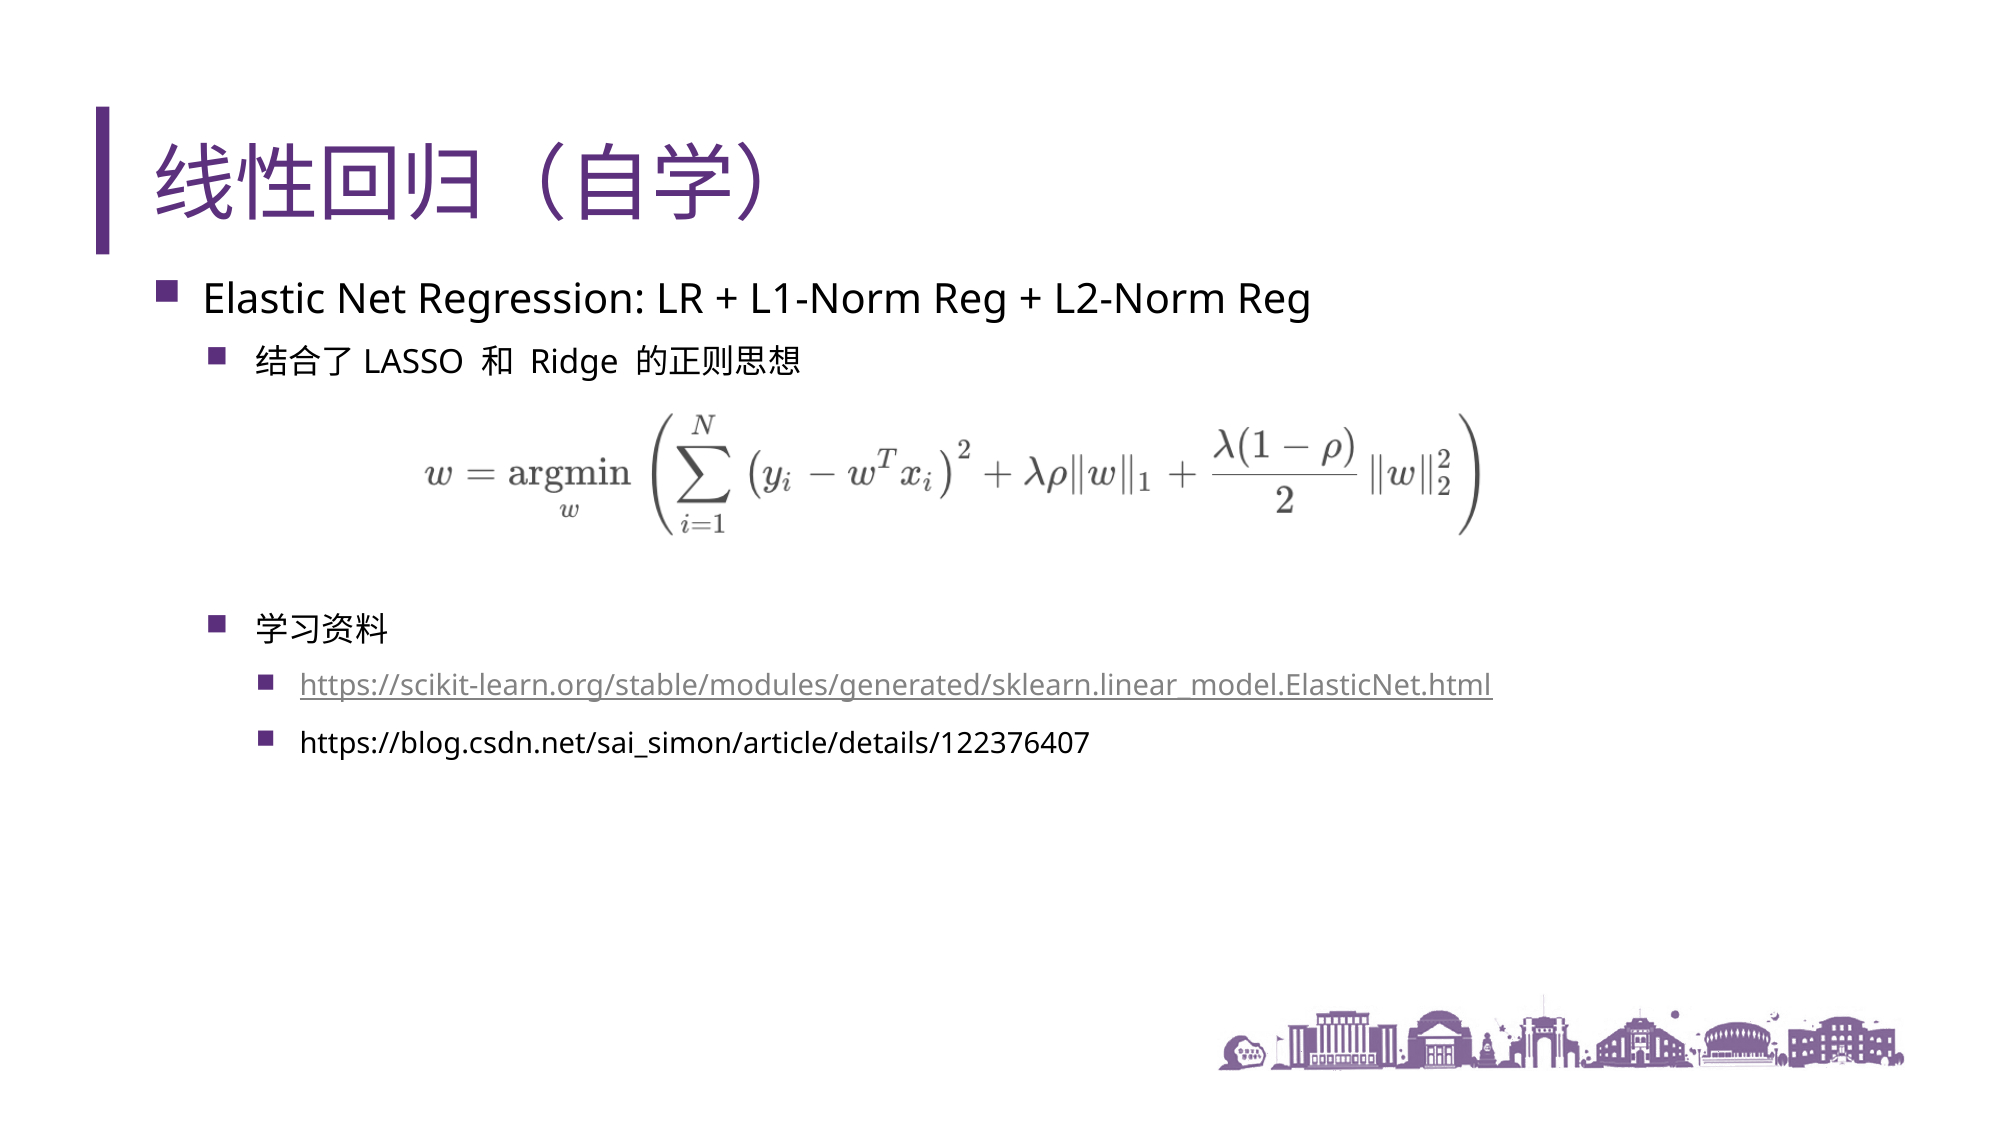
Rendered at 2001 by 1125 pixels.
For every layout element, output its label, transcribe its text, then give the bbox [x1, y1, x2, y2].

title 线性回归（自学） [137, 97, 1863, 264]
picture [386, 380, 1523, 563]
list Elastic Net Regression: LR + L1-Norm Reg + L2-Norm Reg 结合了LASSO 和 Ridge 的正则思想 学习资料 https://scikit-learn.org/stable/modules/generated/sklearn.linear_model.ElasticNet.html https://blog.csdn.net/sai_simon/article/details/122376407 [137, 264, 1656, 918]
